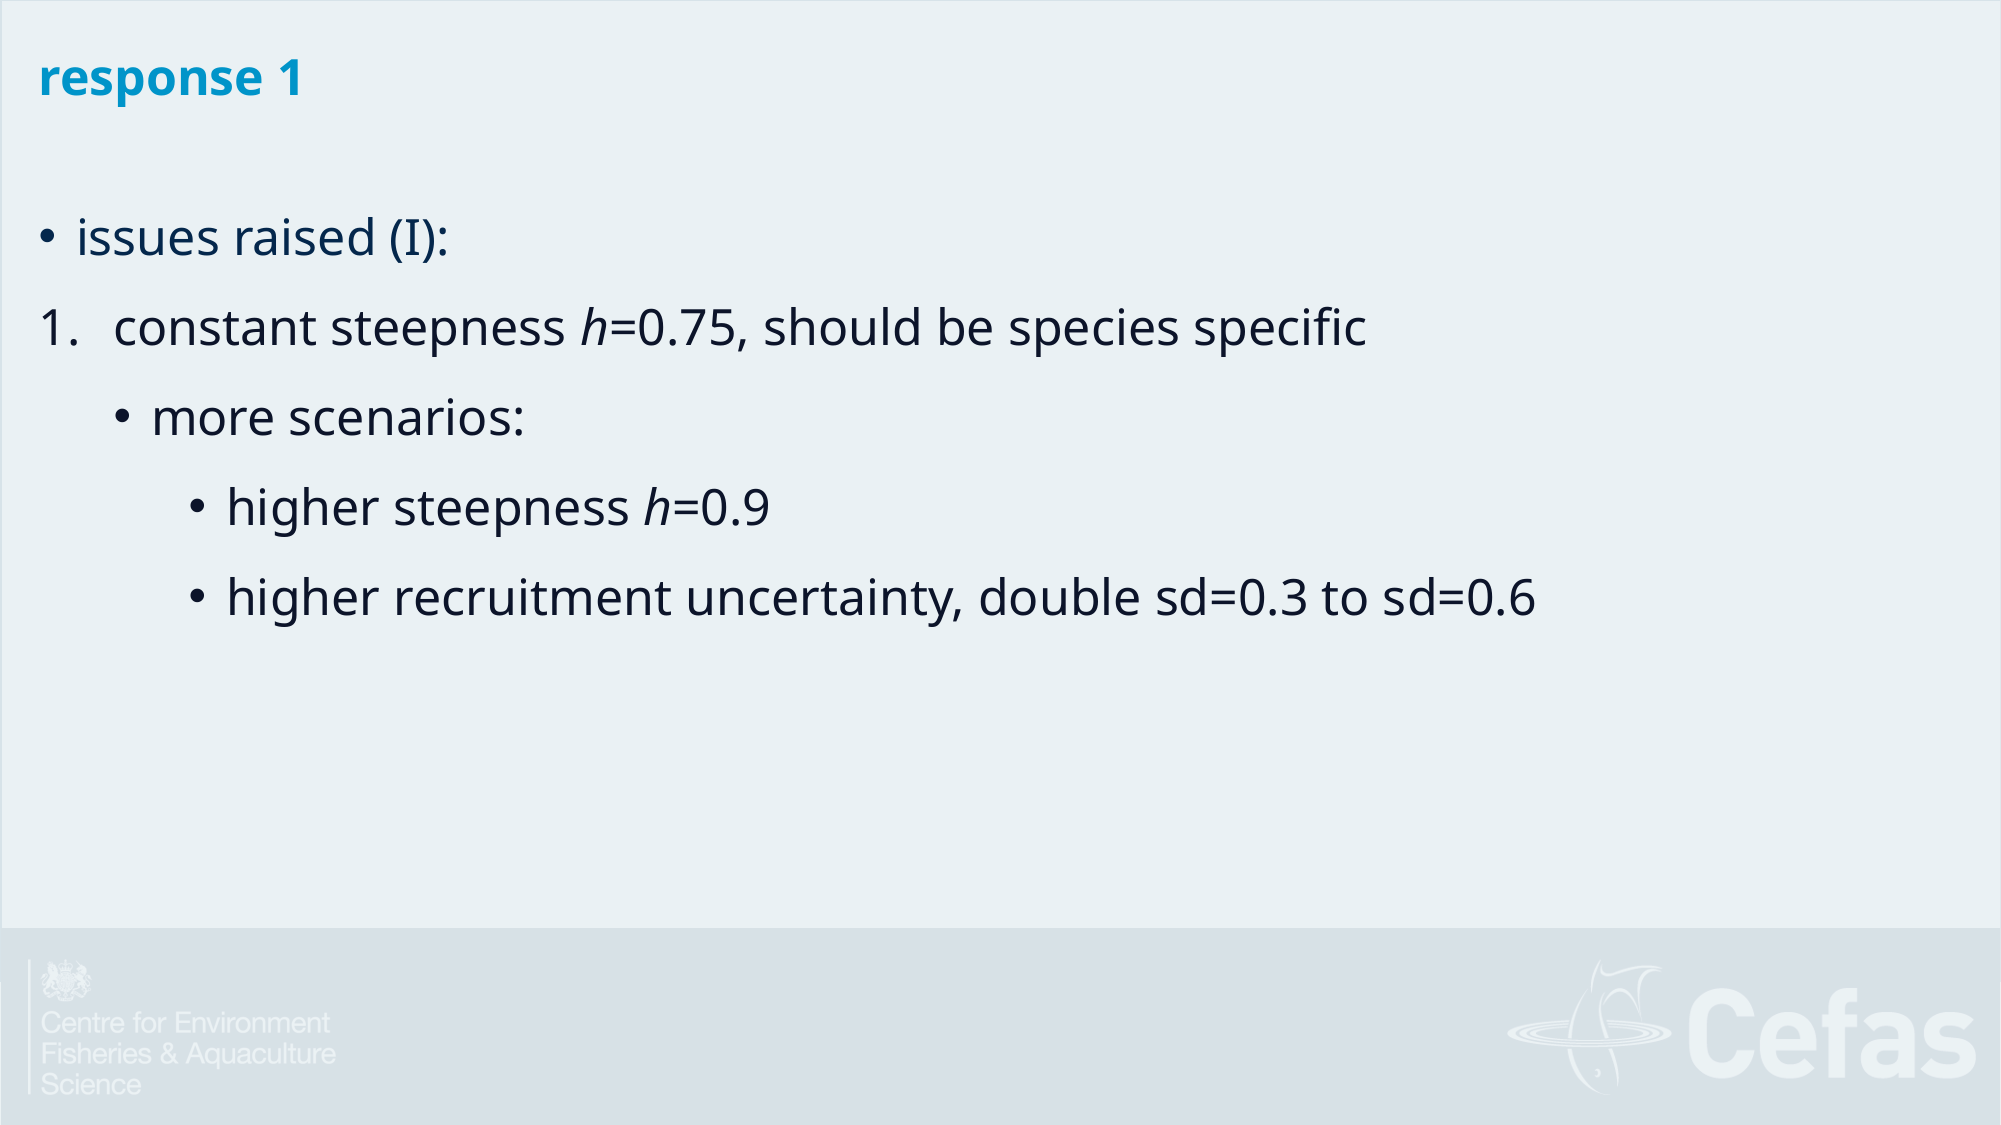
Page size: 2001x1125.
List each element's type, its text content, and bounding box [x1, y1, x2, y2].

text_box response 1 [23, 17, 1983, 134]
text_box issues raised (I): constant steepness h=0.75, should be species specific more scenarios: higher steepness h=0.9 higher recruitment uncertainty, double sd=0.3 to sd=0.6 [23, 168, 1749, 882]
